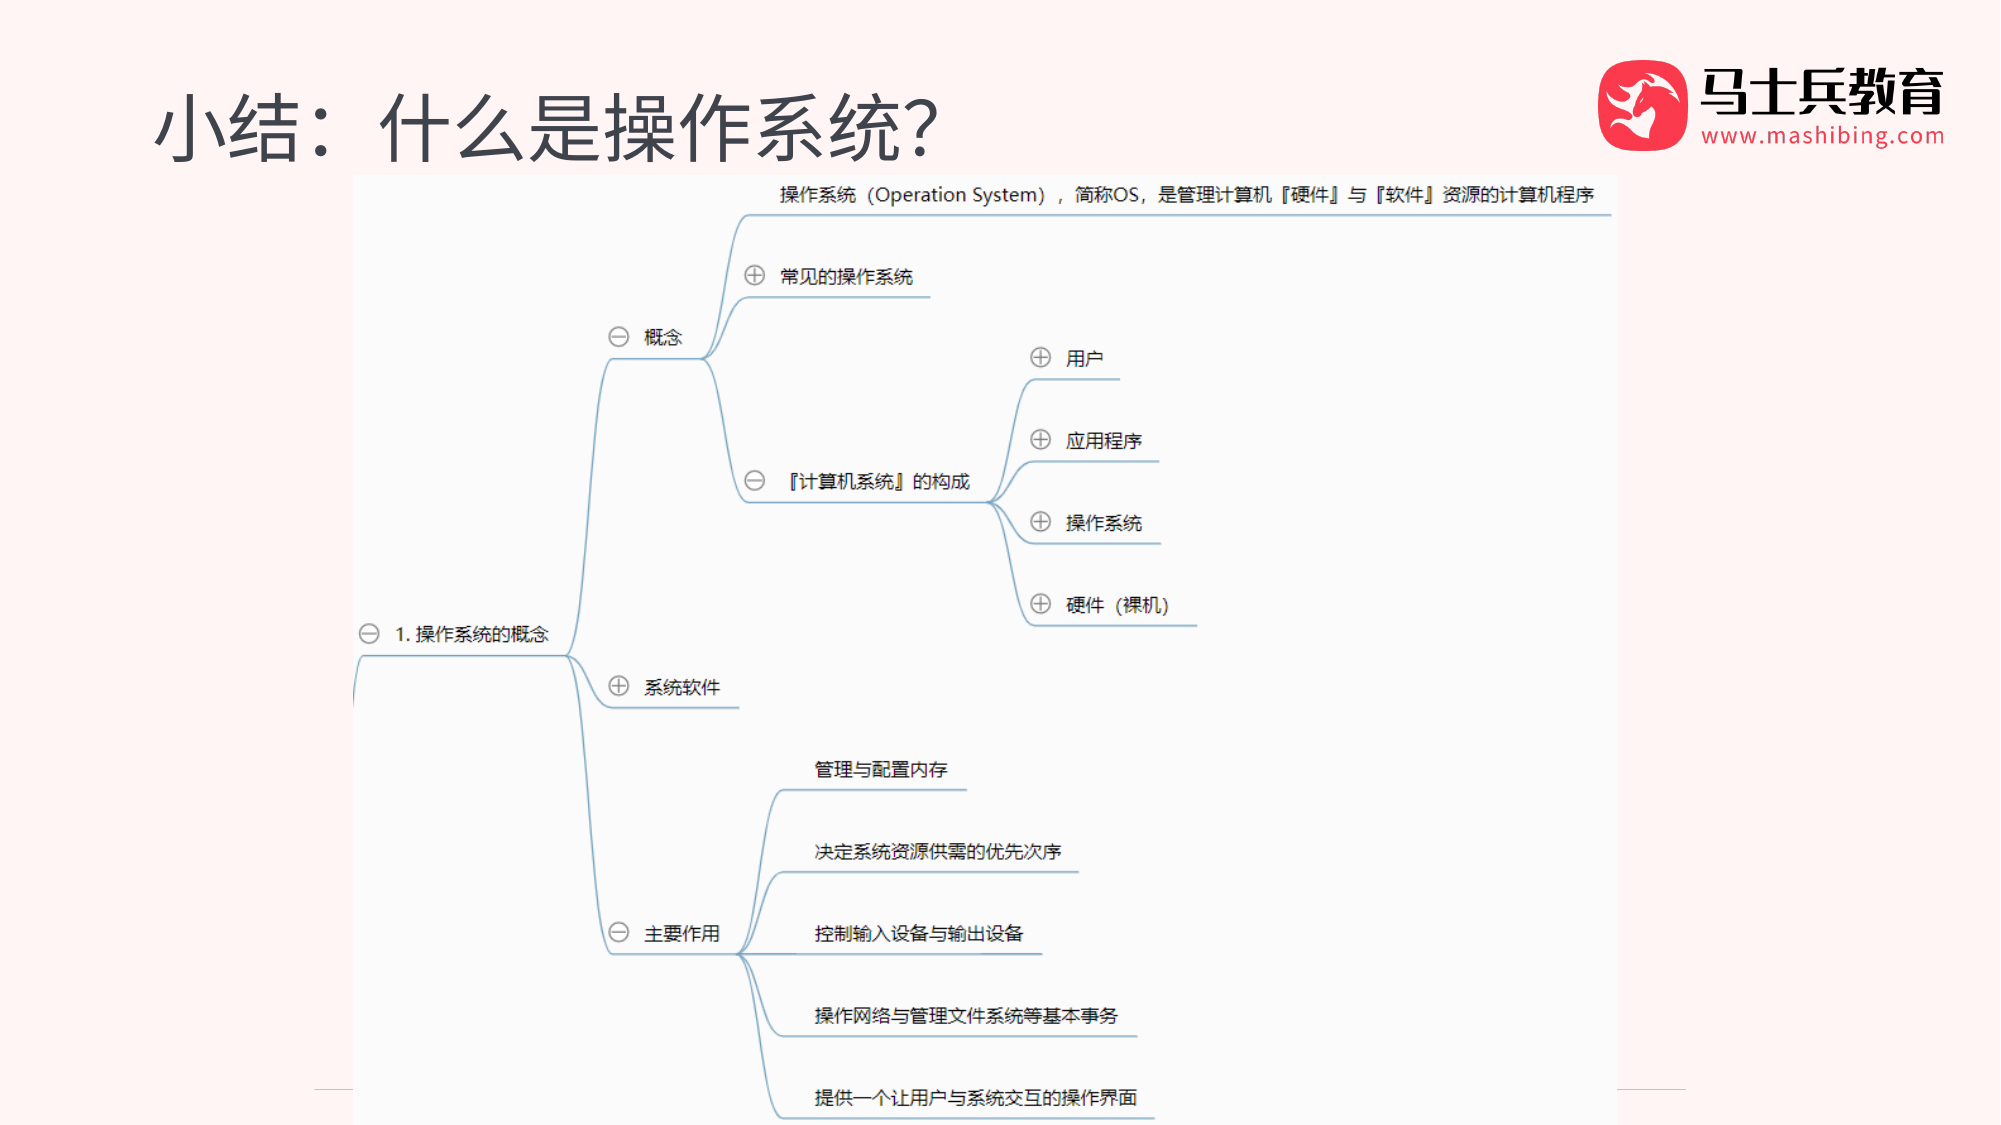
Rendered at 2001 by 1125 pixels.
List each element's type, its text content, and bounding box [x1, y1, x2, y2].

picture [1862, 60, 1943, 151]
title 小结：什么是操作系统？ [137, 43, 1862, 222]
picture [314, 175, 1686, 1125]
